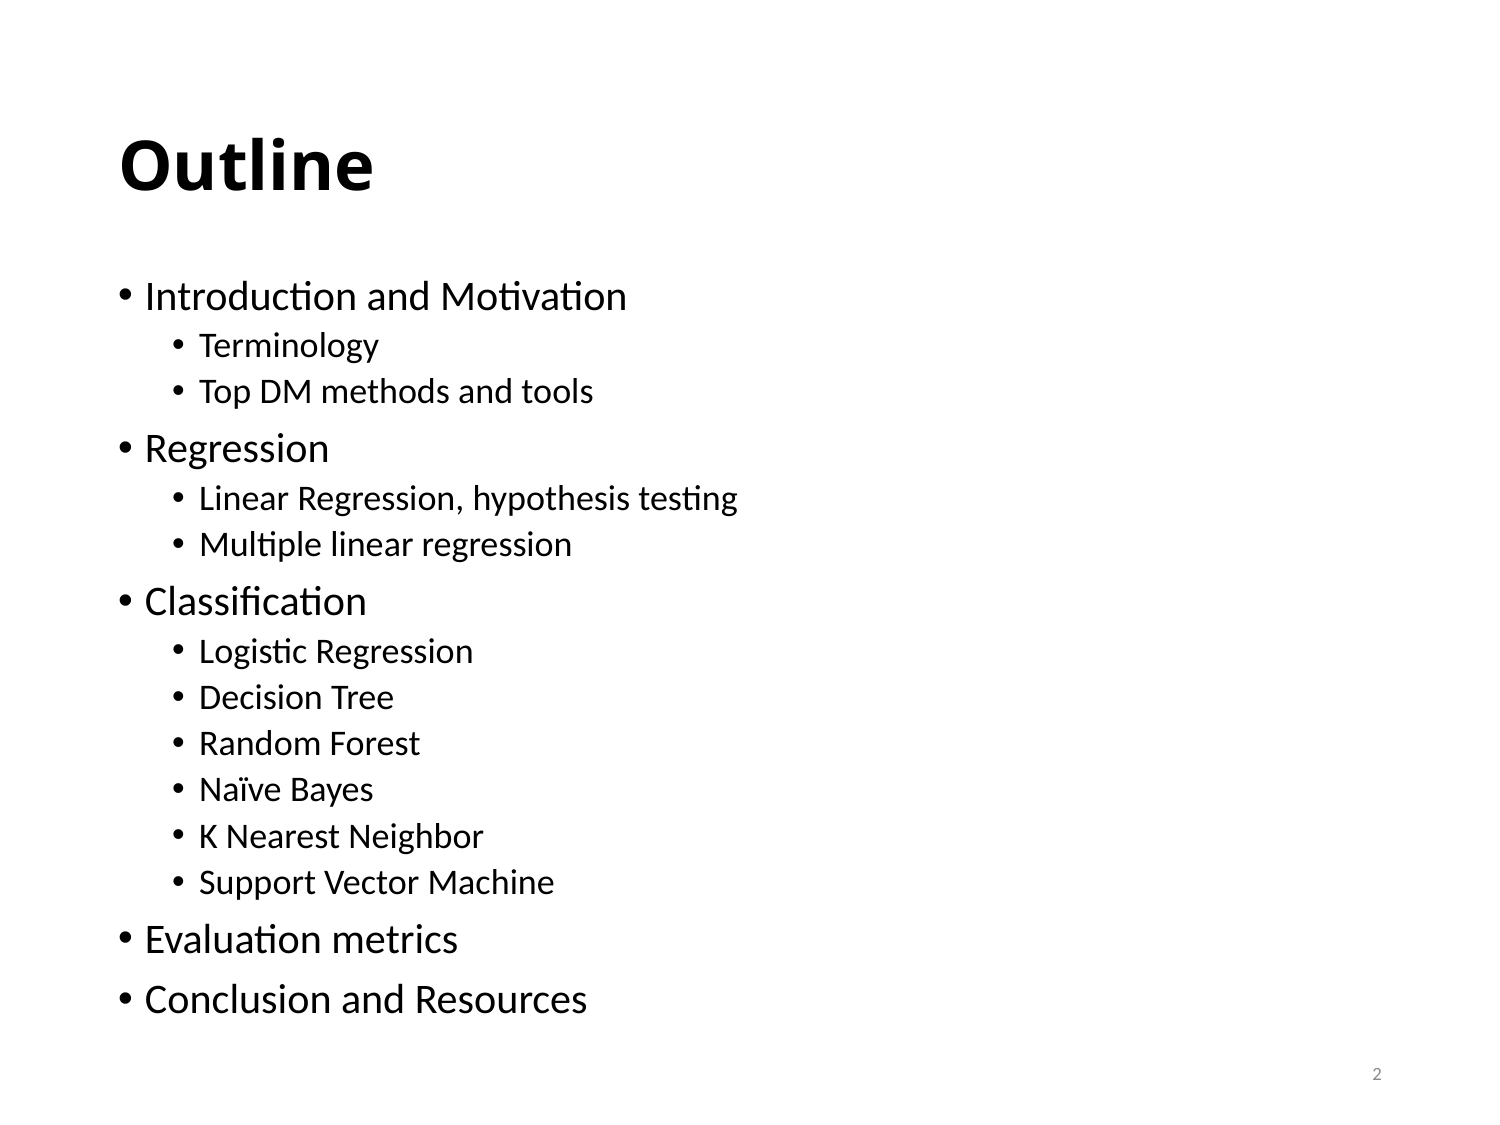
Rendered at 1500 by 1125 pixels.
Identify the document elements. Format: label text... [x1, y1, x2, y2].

title Outline [103, 59, 1397, 266]
list Introduction and Motivation Terminology Top DM methods and tools Regression Linear Regression, hypothesis testing Multiple linear regression Classification Logistic Regression Decision Tree Random Forest Naïve Bayes K Nearest Neighbor Support Vector Machine Evaluation metrics Conclusion and Resources [103, 266, 1397, 1032]
slide_number 2 [1059, 1042, 1397, 1103]
